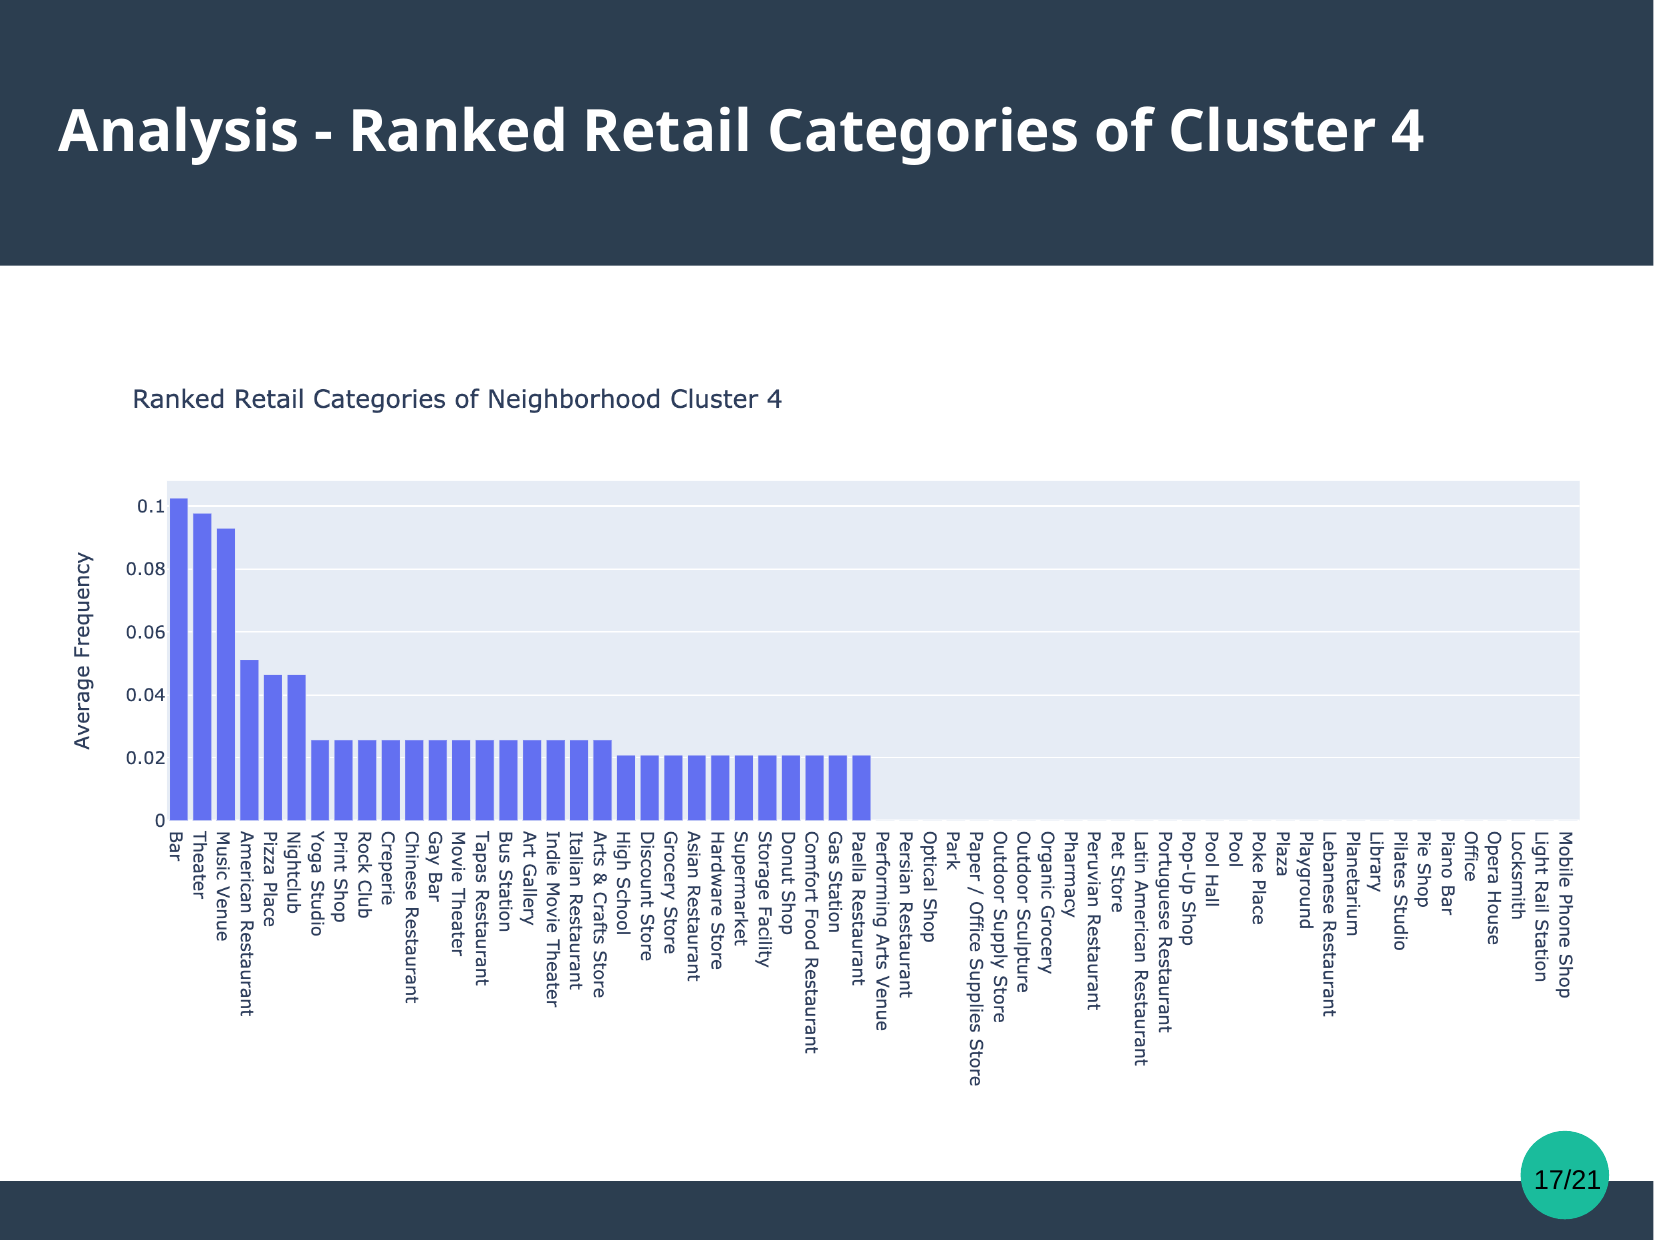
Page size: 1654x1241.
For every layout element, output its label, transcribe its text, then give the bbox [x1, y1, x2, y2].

text_box 17/21 [1514, 1155, 1620, 1201]
picture [58, 377, 1595, 1099]
text_box Analysis - Ranked Retail Categories of Cluster 4 [58, 49, 1595, 207]
